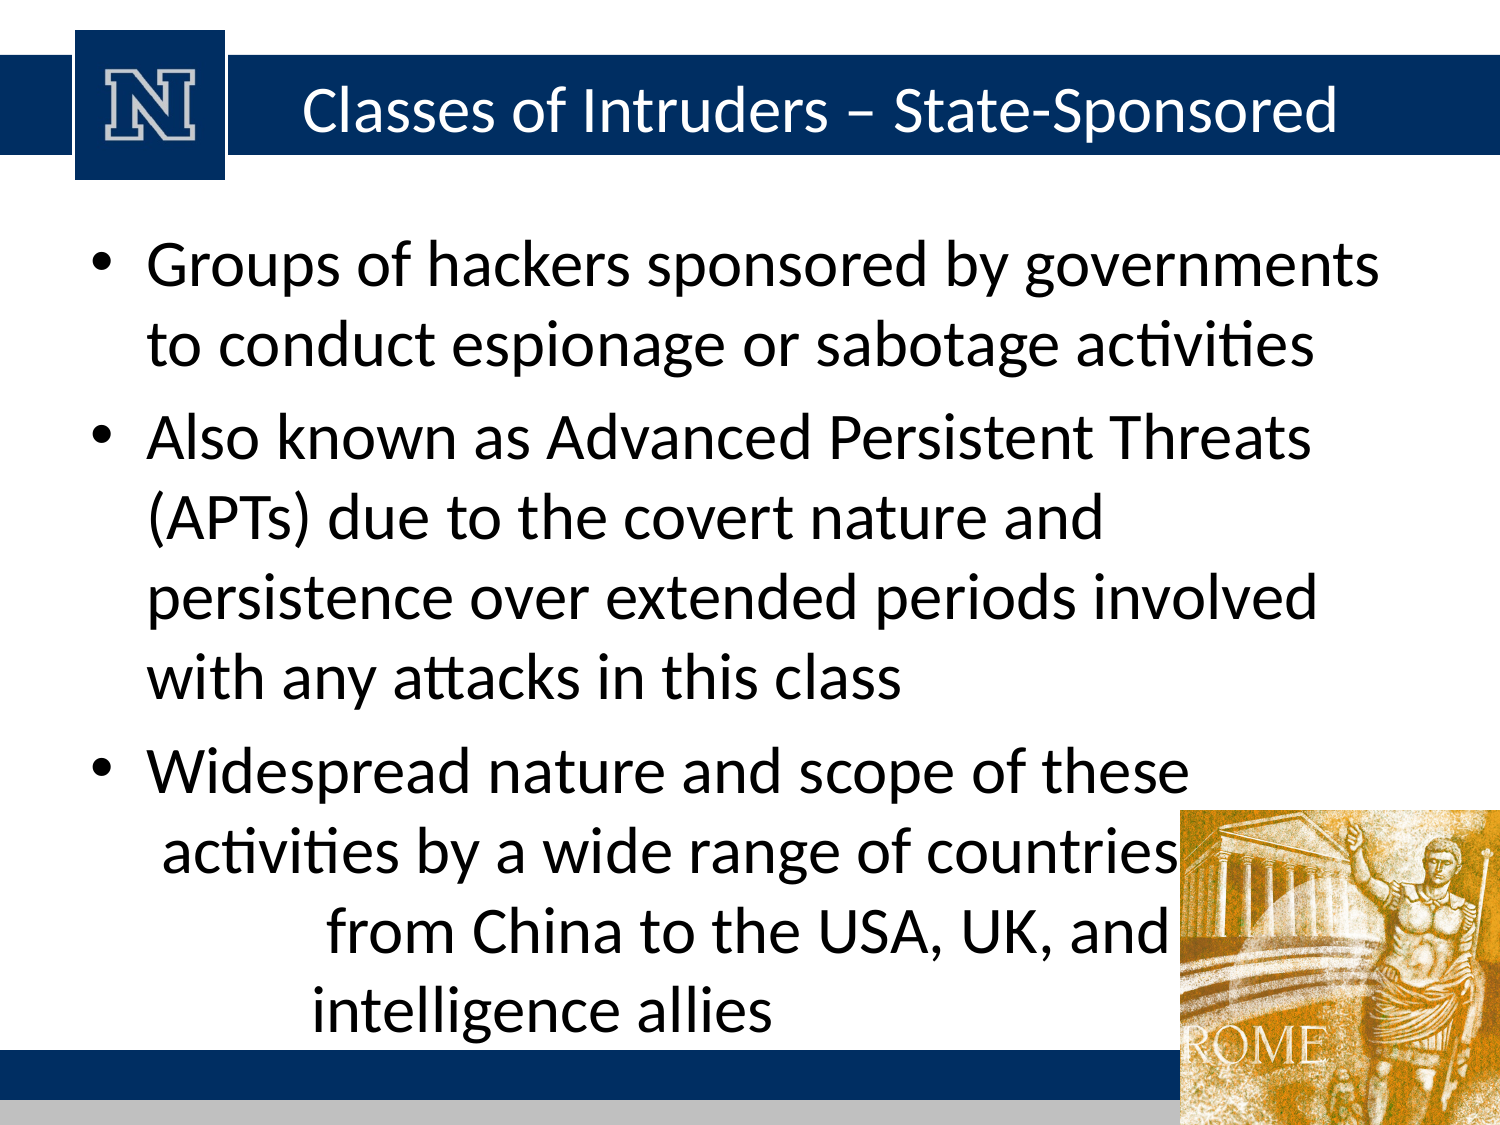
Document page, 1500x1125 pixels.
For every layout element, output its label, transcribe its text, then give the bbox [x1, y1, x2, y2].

list Groups of hackers sponsored by governments to conduct espionage or sabotage activities Also known as Advanced Persistent Threats (APTs) due to the covert nature and persistence over extended periods involved with any attacks in this class Widespread nature and scope of these activities by a wide range of countries from China to the USA, UK, and their intelligence allies [75, 212, 1425, 1005]
title Classes of Intruders – State-Sponsored [287, 12, 1475, 200]
picture [1180, 809, 1500, 1125]
picture [75, 30, 225, 180]
